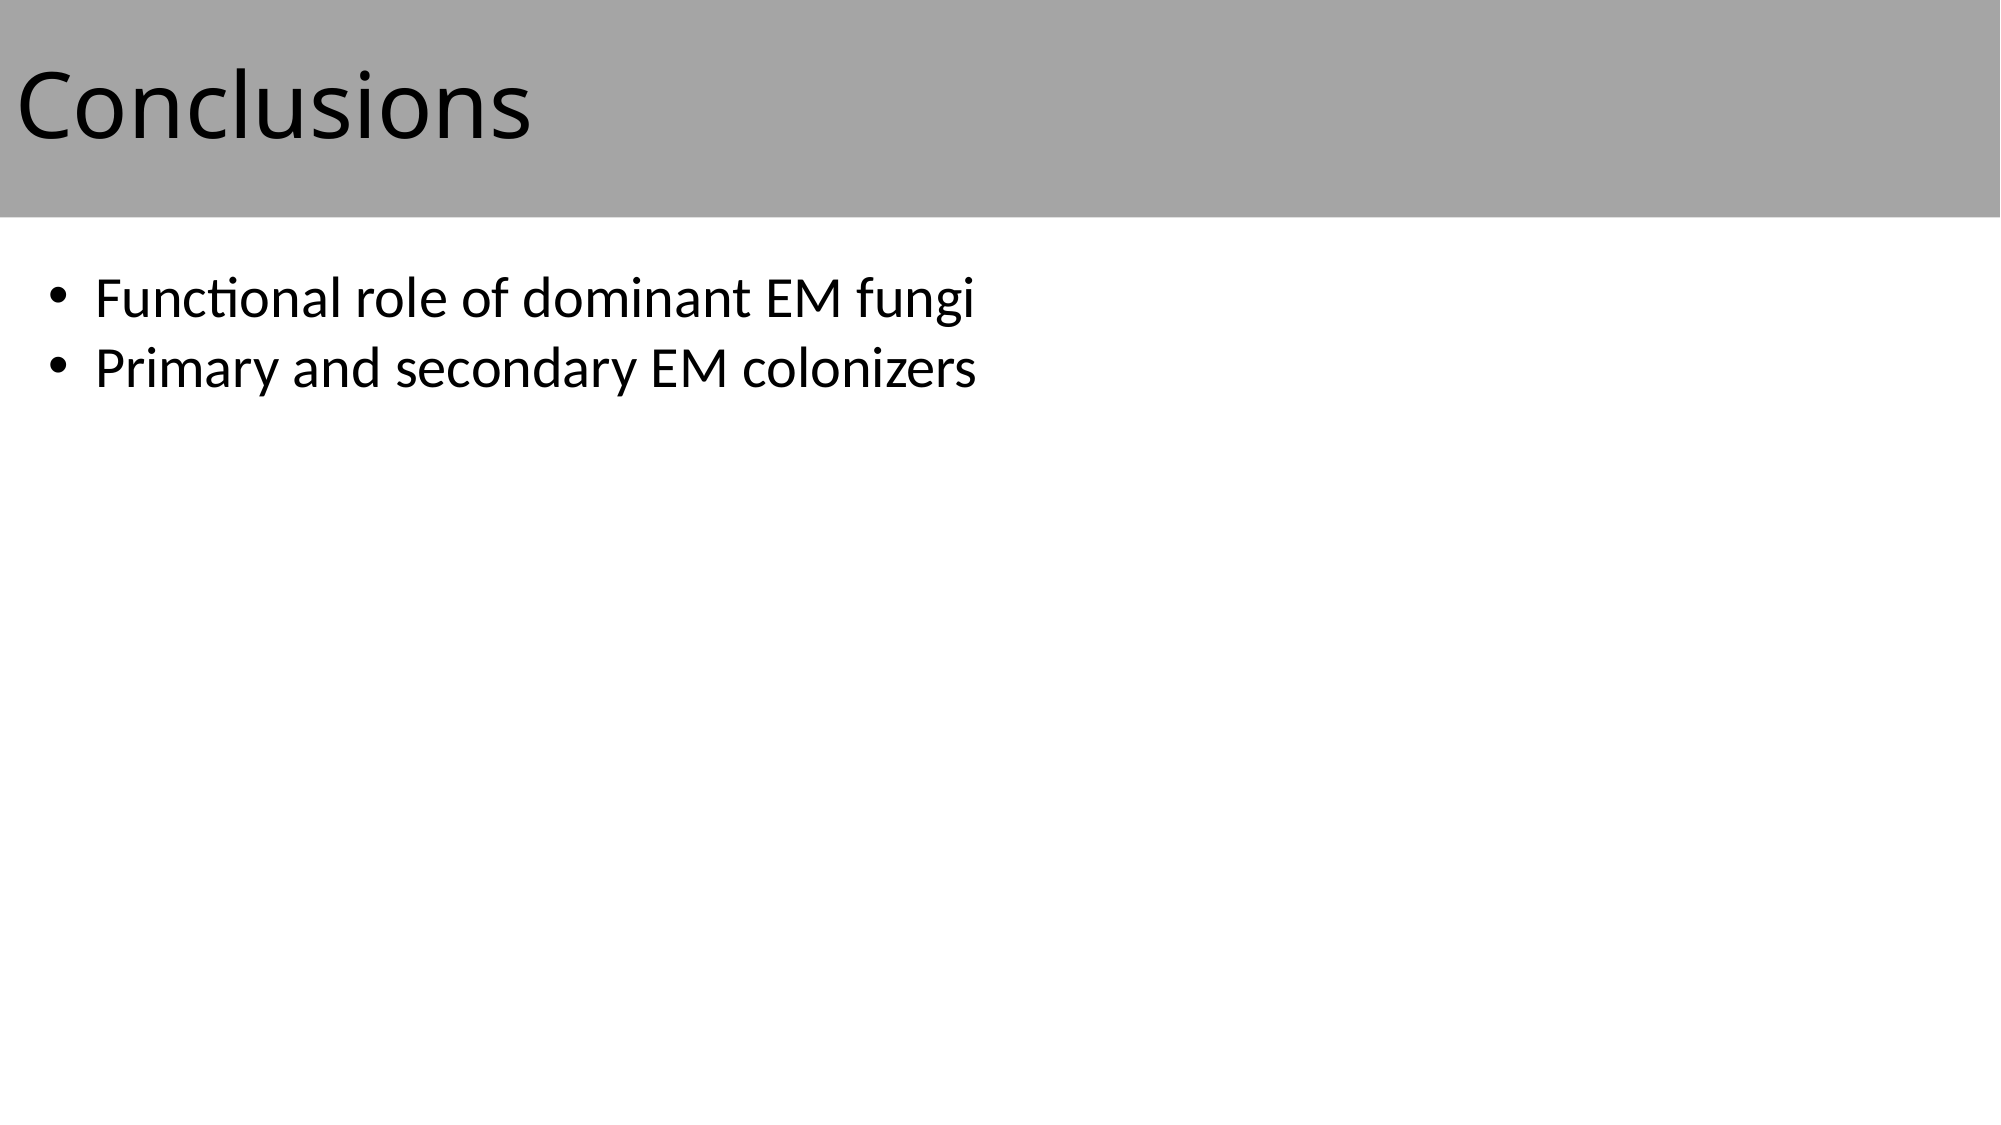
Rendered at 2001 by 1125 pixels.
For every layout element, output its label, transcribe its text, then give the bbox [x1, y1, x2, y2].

title Conclusions [0, 0, 2000, 218]
text_box Functional role of dominant EM fungi Primary and secondary EM colonizers [33, 252, 1965, 407]
